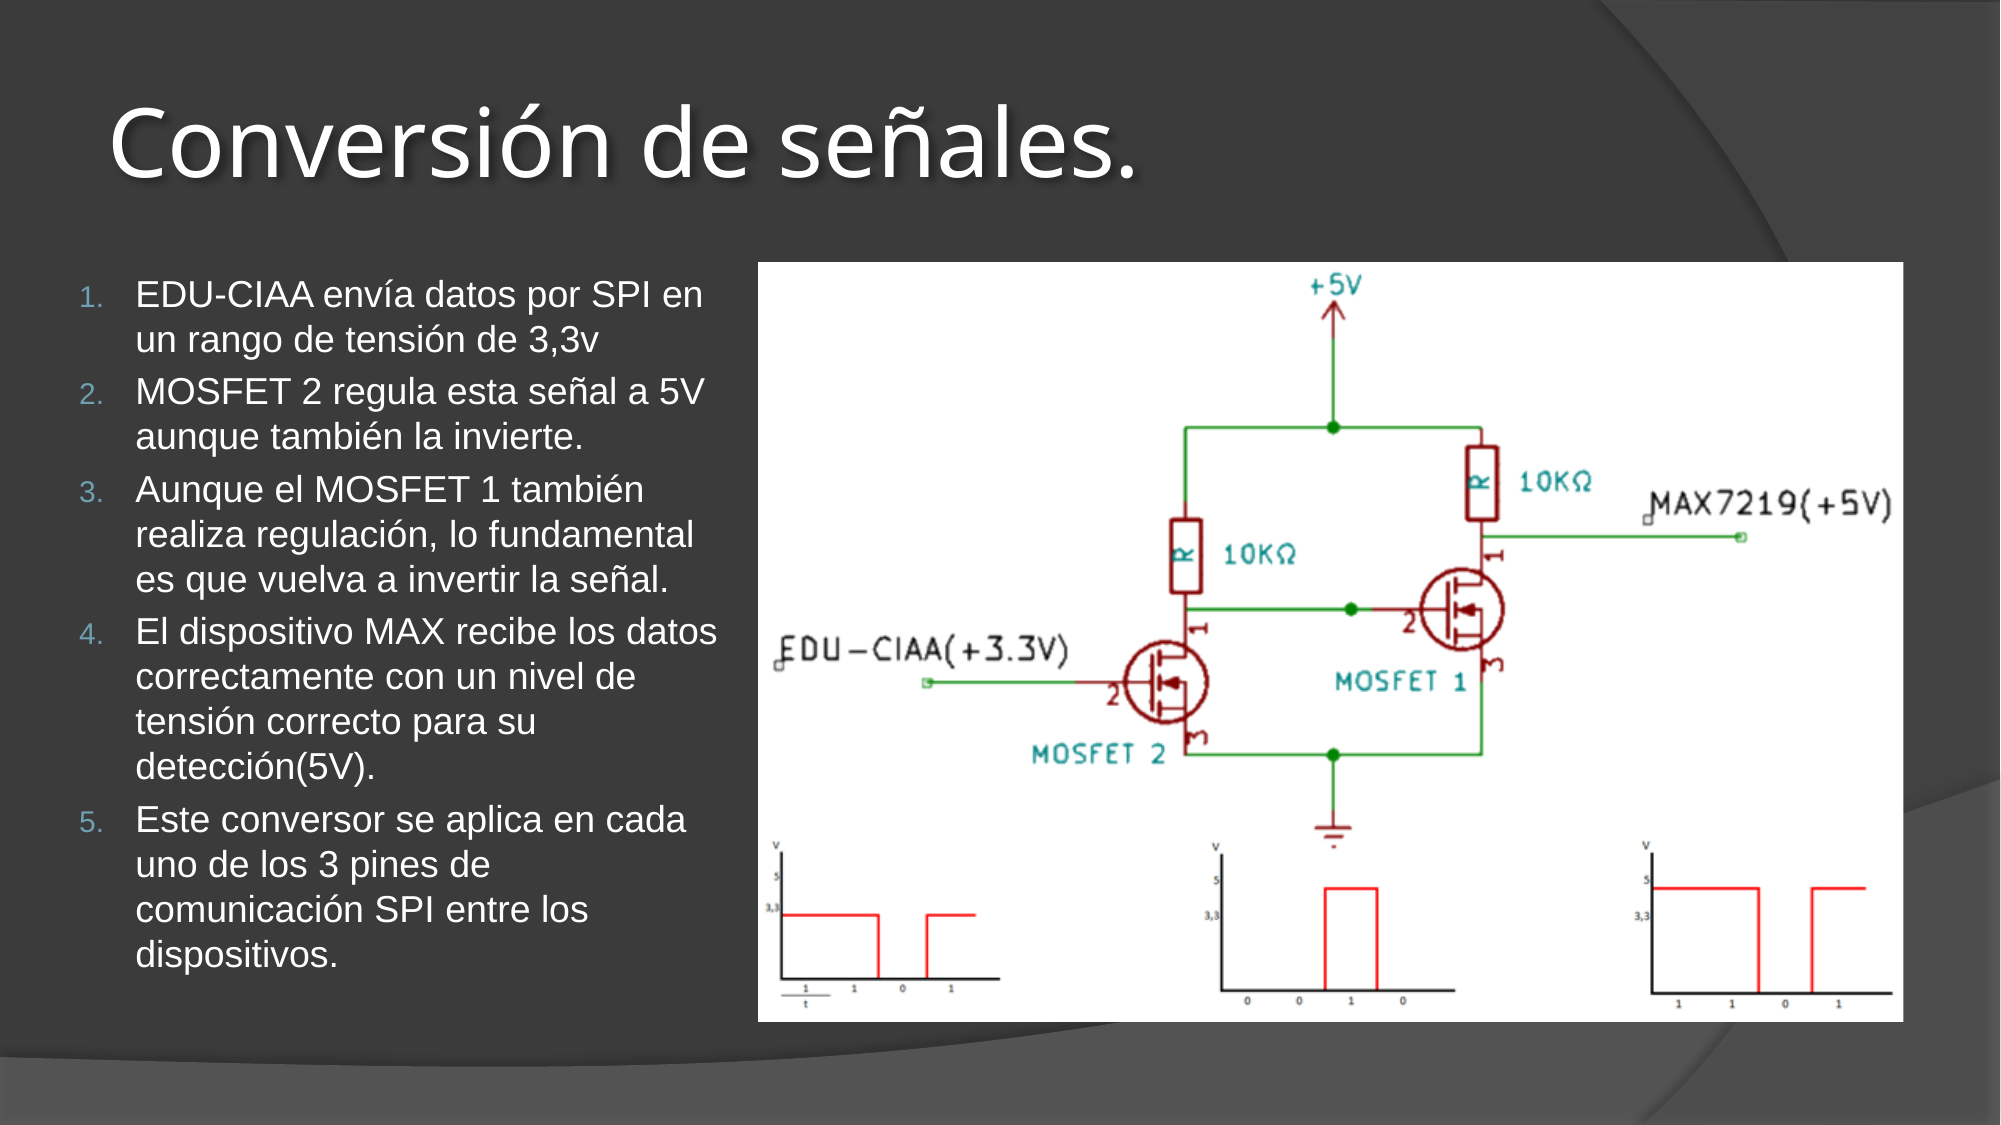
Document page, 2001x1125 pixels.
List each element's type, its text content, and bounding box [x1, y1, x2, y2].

list EDU-CIAA envía datos por SPI en un rango de tensión de 3,3v MOSFET 2 regula esta señal a 5V aunque también la invierte. Aunque el MOSFET 1 también realiza regulación, lo fundamental es que vuelva a invertir la señal. El dispositivo MAX recibe los datos correctamente con un nivel de tensión correcto para su detección(5V). Este conversor se aplica en cada uno de los 3 pines de comunicación SPI entre los dispositivos. [58, 262, 741, 1022]
title Conversión de señales. [99, 45, 1734, 233]
picture [757, 262, 1904, 1022]
